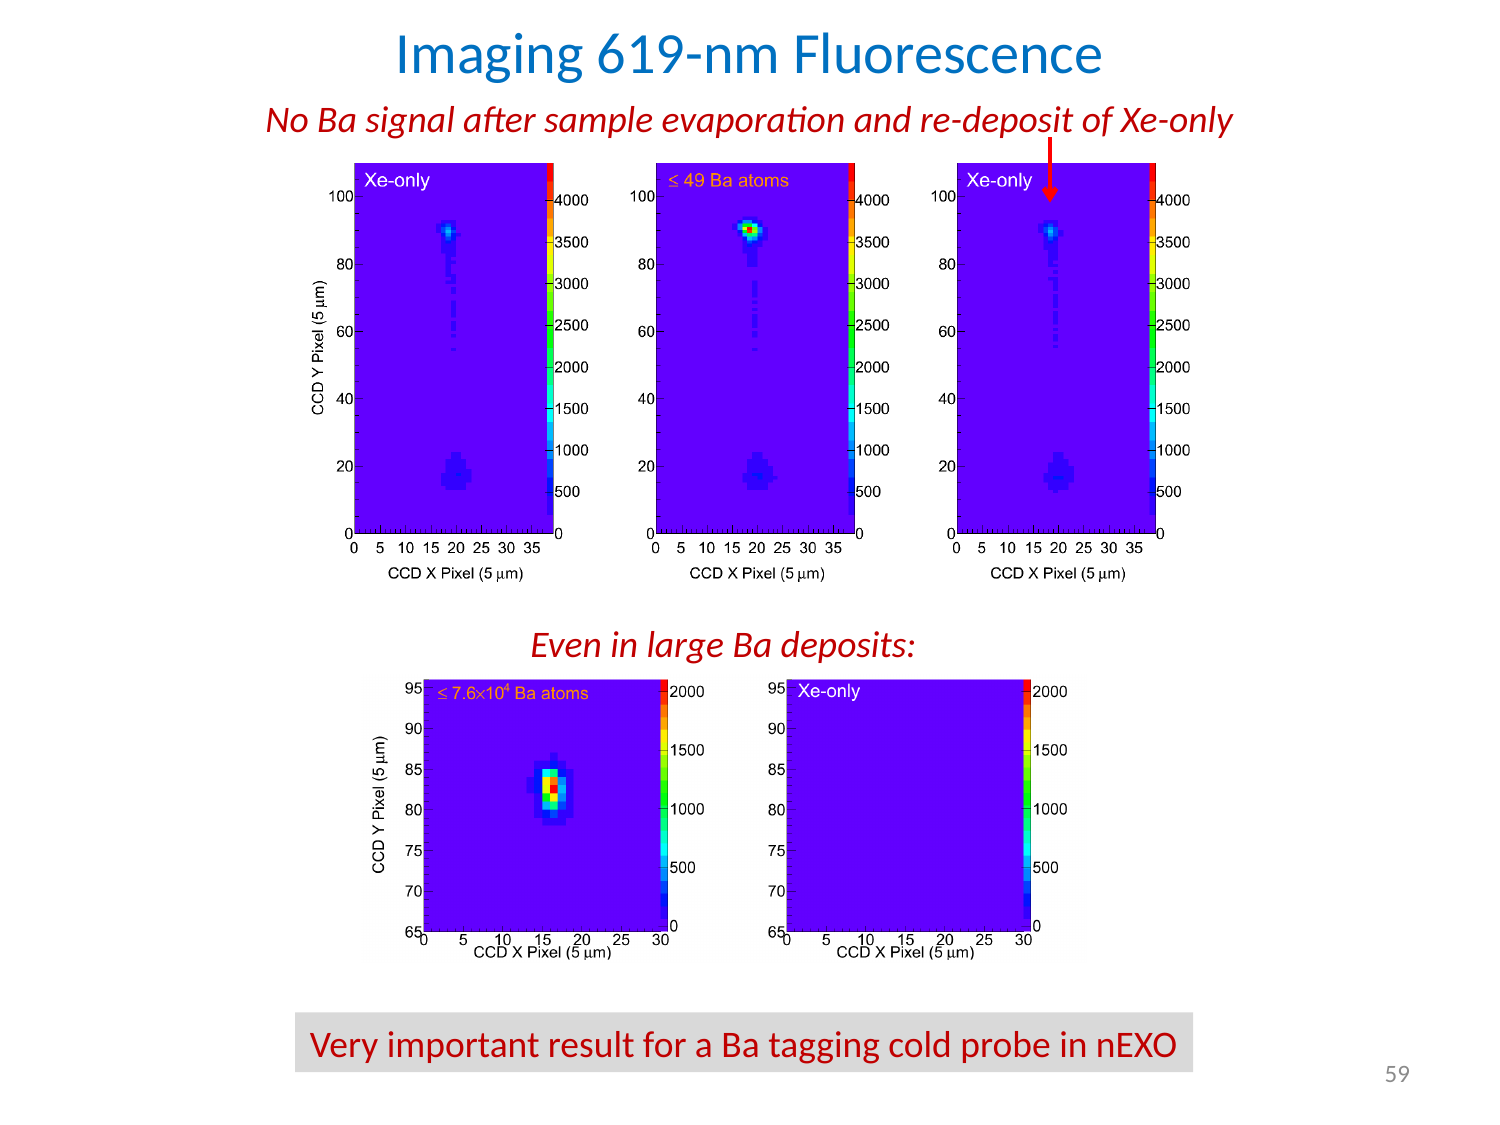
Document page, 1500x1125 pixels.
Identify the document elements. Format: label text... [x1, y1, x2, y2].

slide_number 59 [1074, 1042, 1425, 1103]
text_box Imaging 619-nm Fluorescence [380, 8, 1119, 87]
text_box No Ba signal after sample evaporation and re-deposit of Xe-only [250, 87, 1249, 148]
picture [360, 674, 1087, 963]
text_box Very important result for a Ba tagging cold probe in nEXO [295, 1012, 1194, 1073]
text_box Even in large Ba deposits: [515, 612, 932, 673]
picture [301, 152, 1199, 595]
